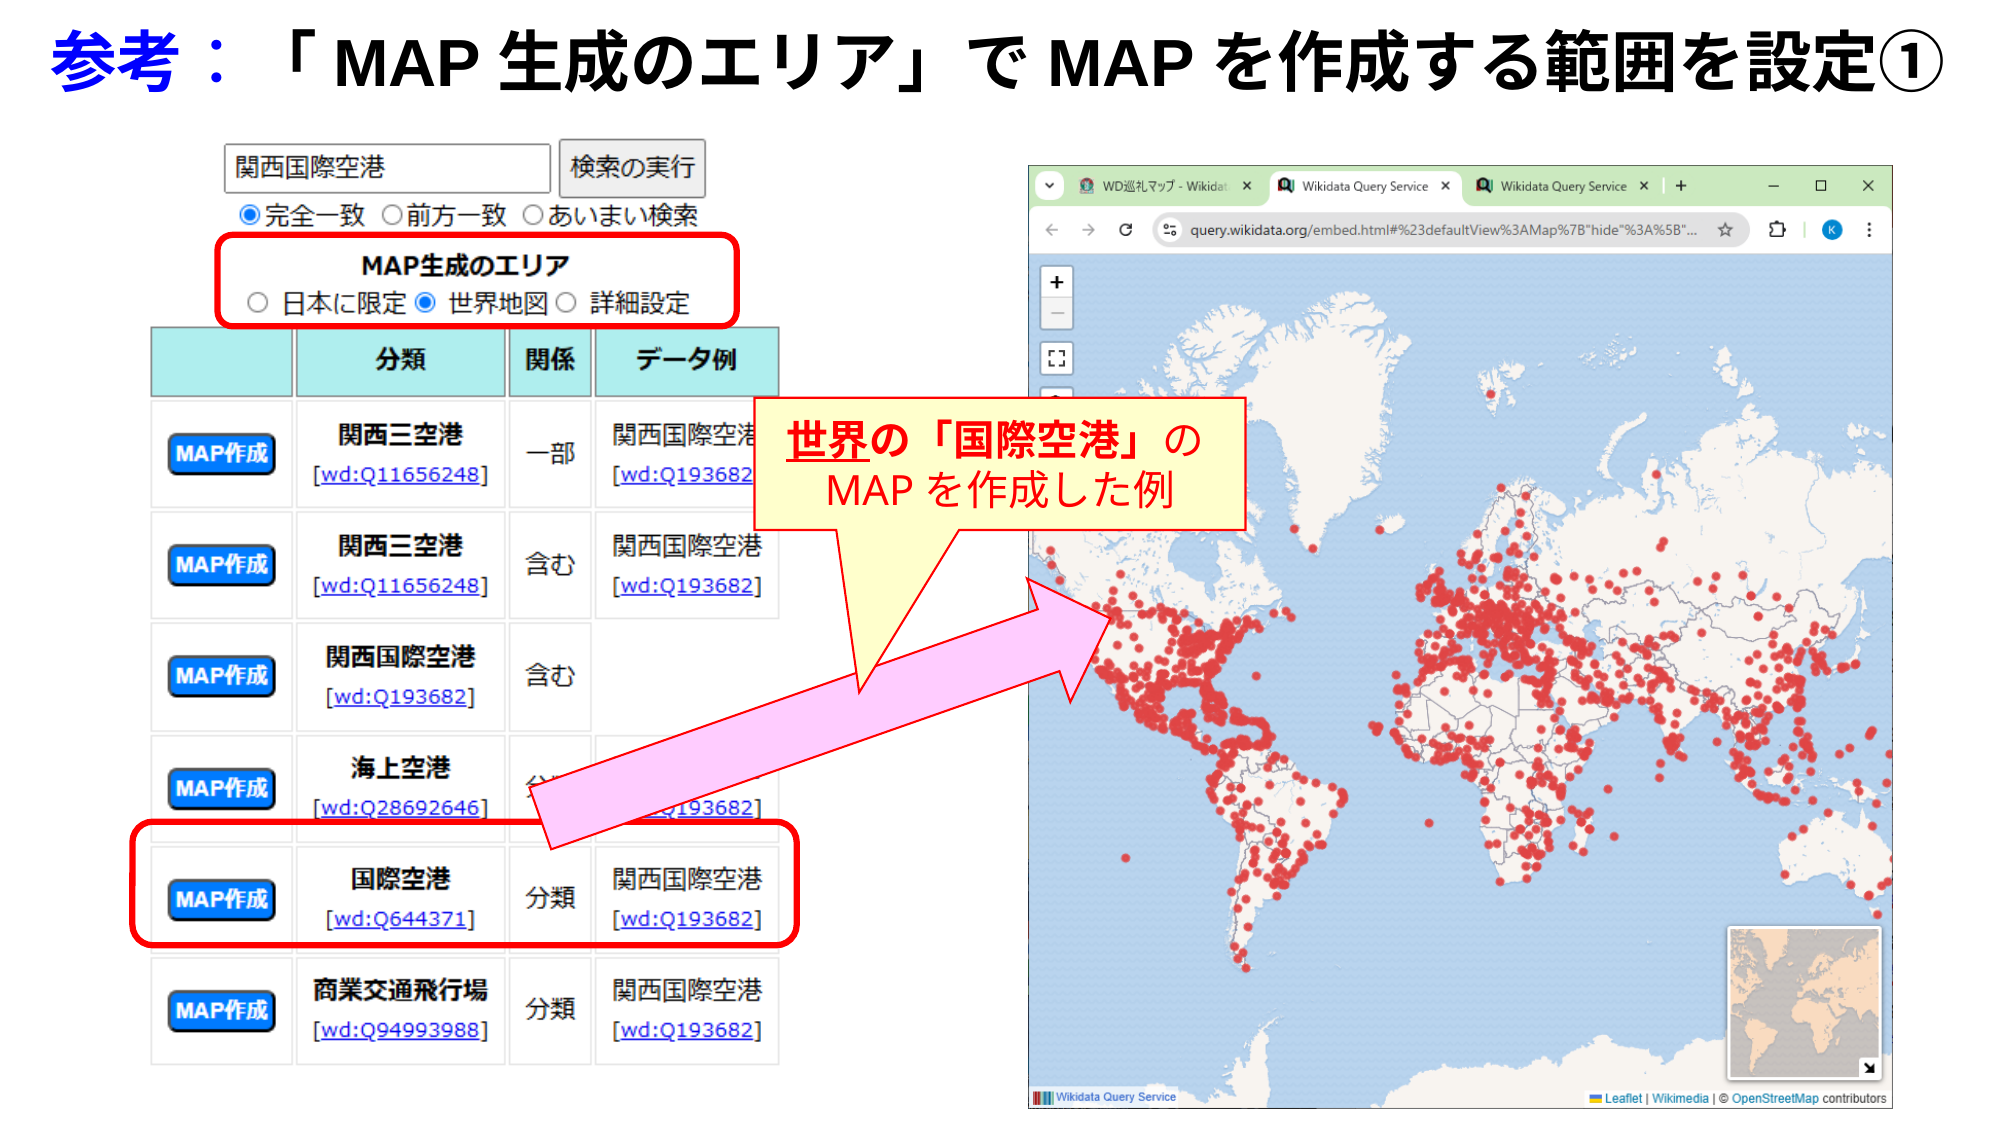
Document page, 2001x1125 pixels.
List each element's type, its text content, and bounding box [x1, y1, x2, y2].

text_box [822, 611, 1028, 756]
text_box 参考：「MAP生成のエリア」でMAPを作成する範囲を設定① [35, 16, 2000, 113]
picture [1028, 165, 1893, 1109]
picture [107, 125, 822, 1067]
text_box 世界の「国際空港」のMAPを作成した例 [822, 396, 1028, 696]
